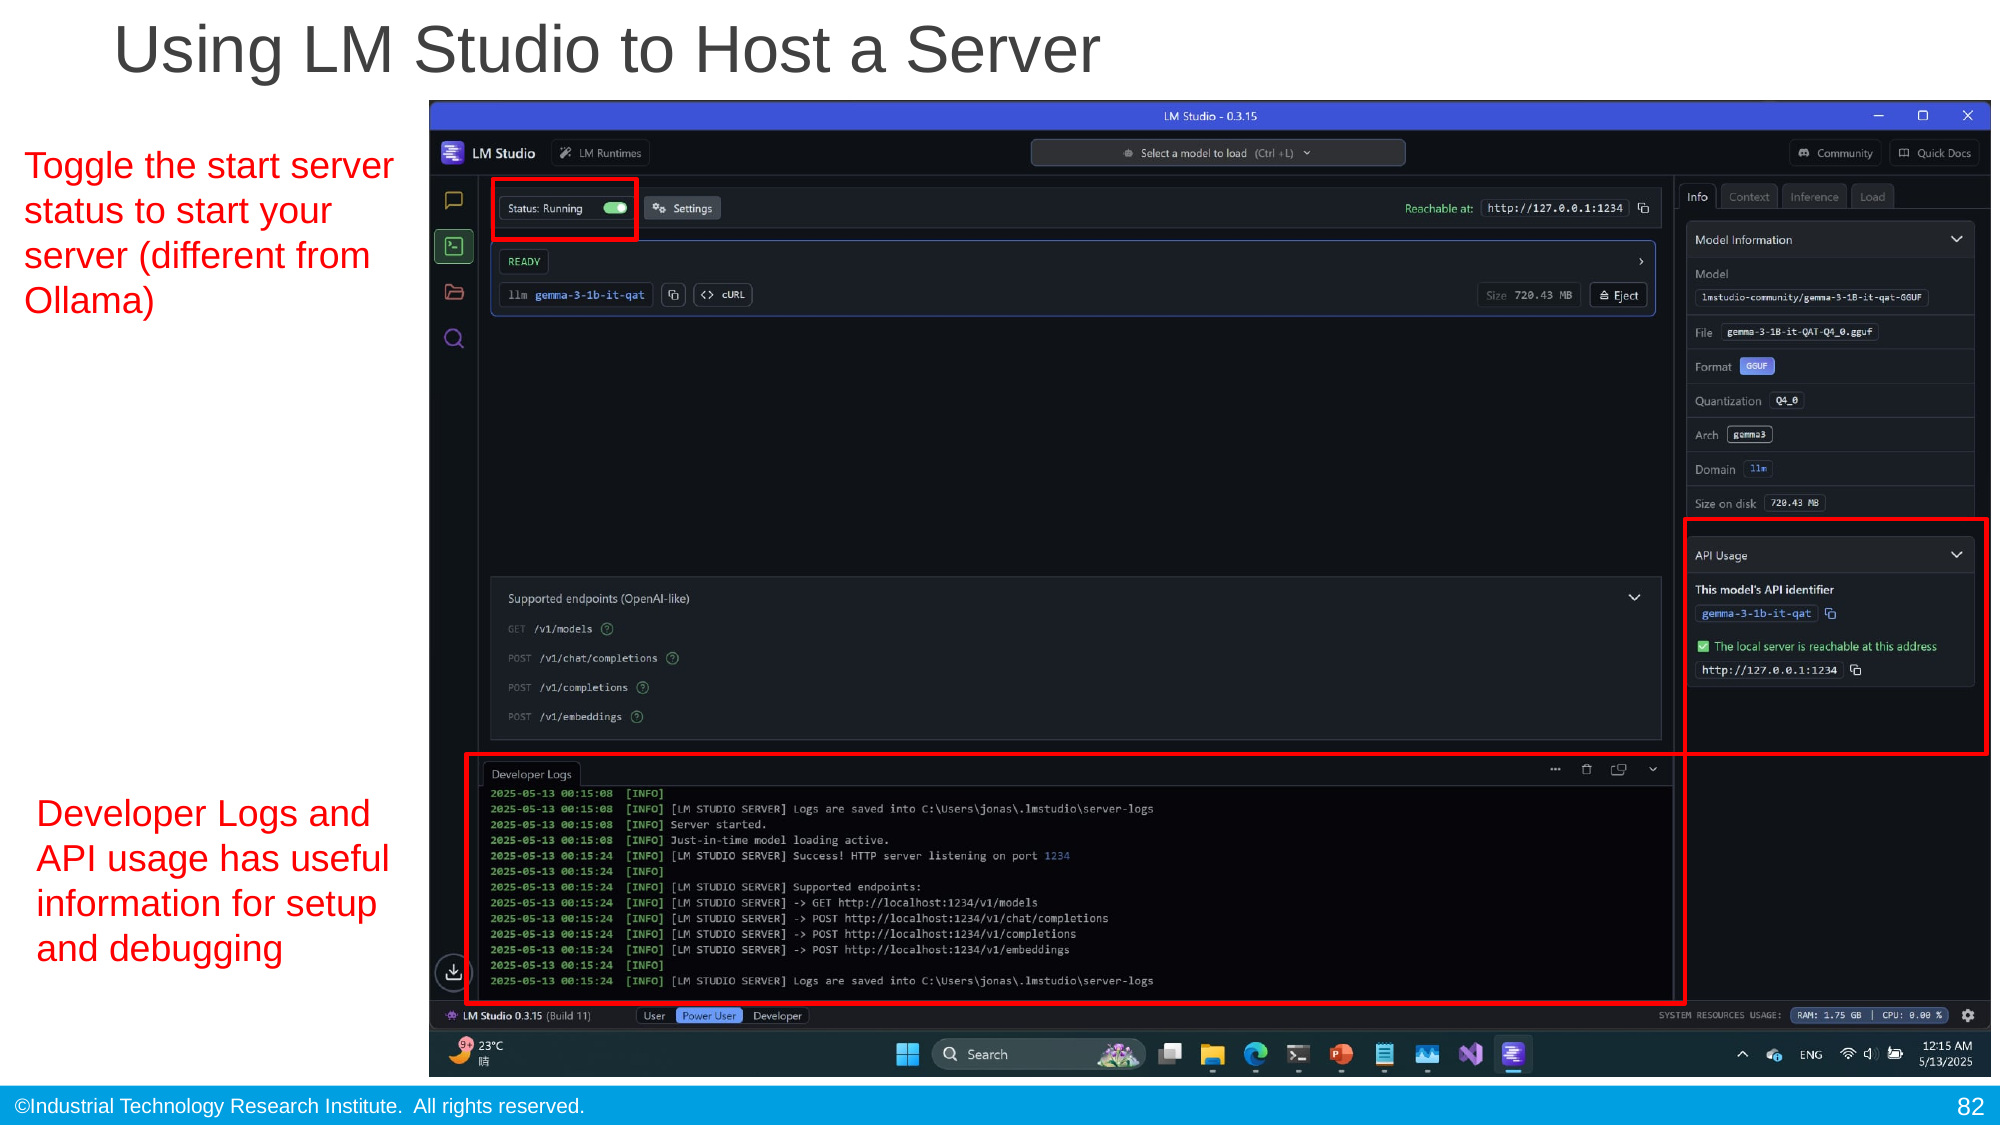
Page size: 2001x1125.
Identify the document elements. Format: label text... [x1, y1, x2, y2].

picture [429, 100, 1991, 1077]
slide_number 82 [1874, 1085, 2000, 1125]
text_box Developer Logs and API usage has useful information for setup and debugging [21, 781, 424, 977]
text_box Toggle the start server status to start your server (different from Ollama) [9, 133, 424, 329]
title Using LM Studio to Host a Server [98, 0, 1930, 133]
